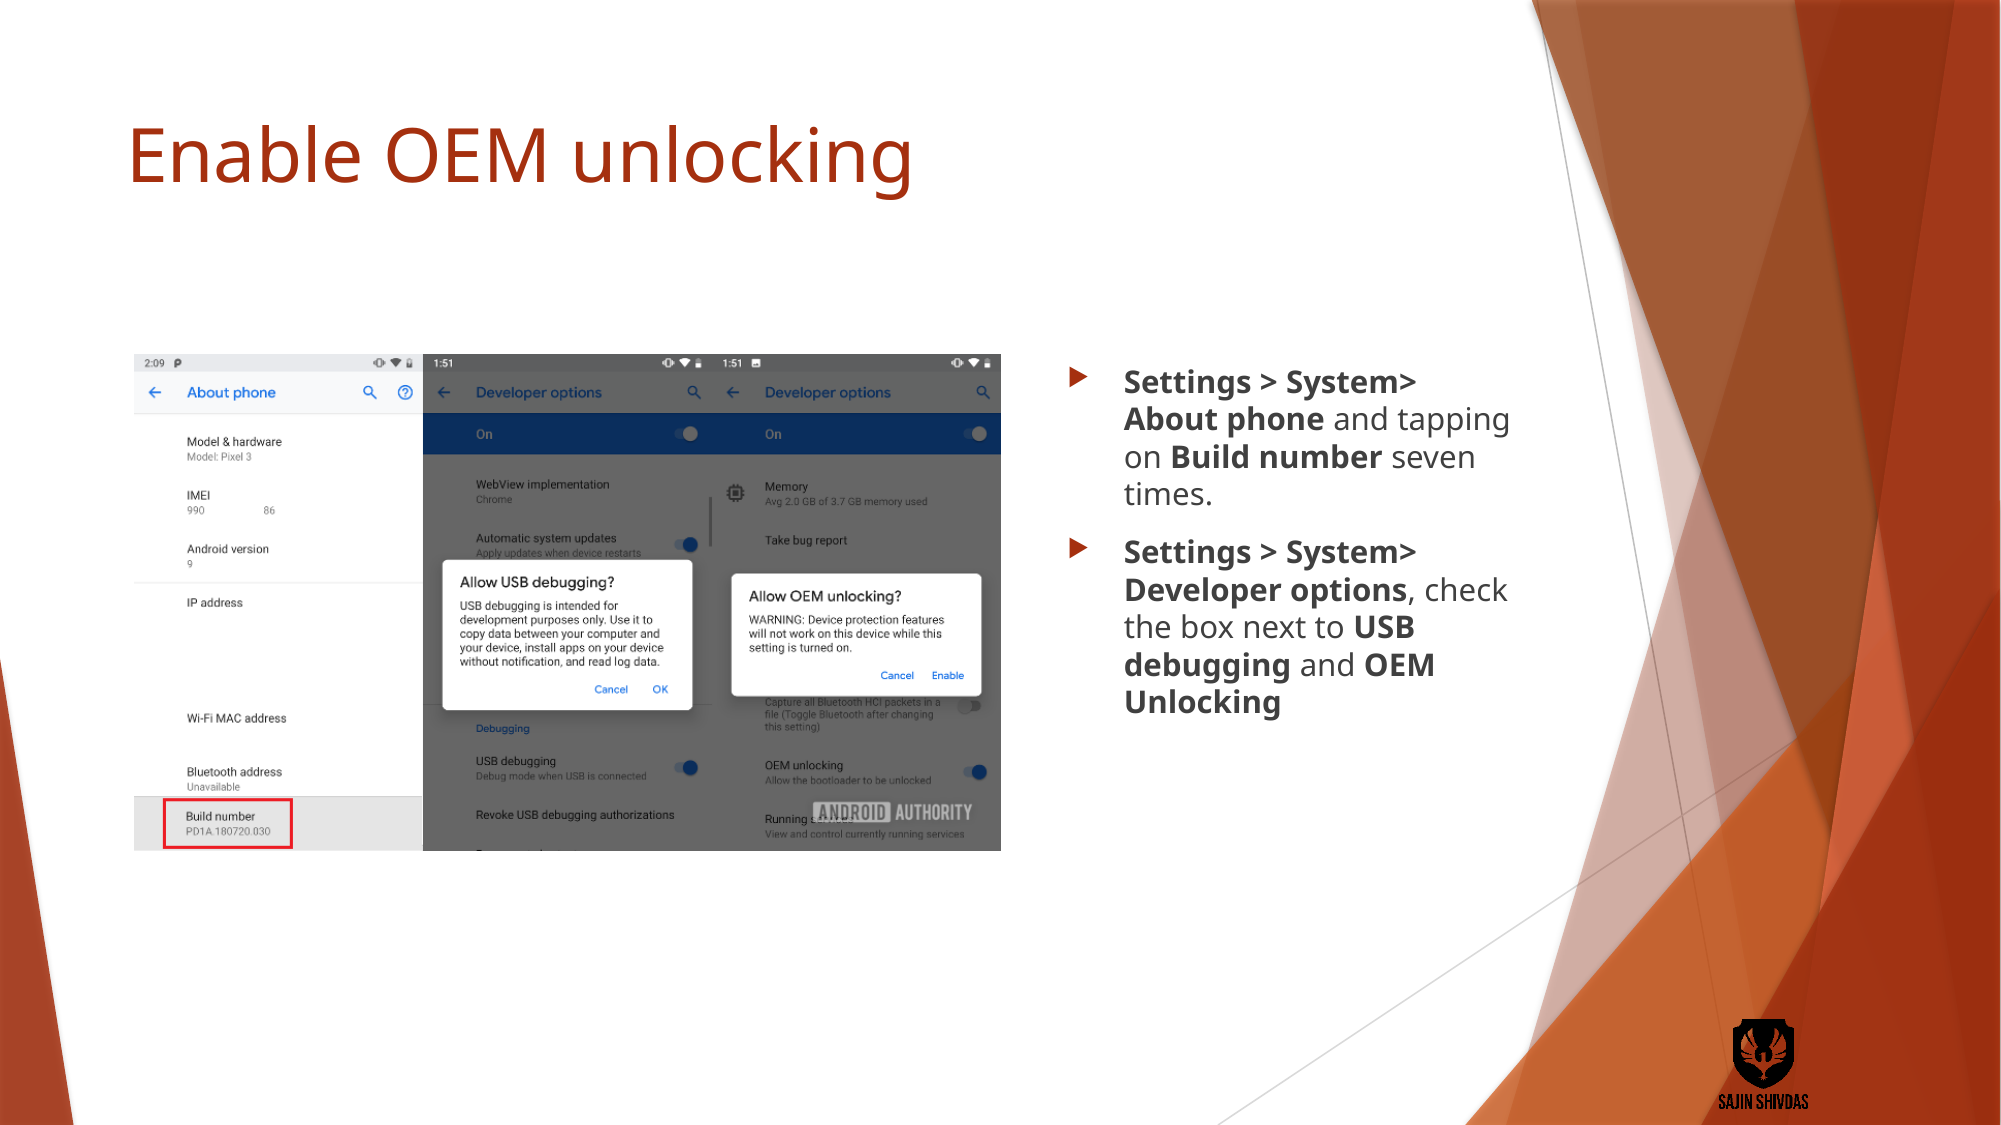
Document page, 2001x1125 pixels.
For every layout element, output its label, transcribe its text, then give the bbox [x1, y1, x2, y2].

list Settings > System> About phone and tapping on Build number seven times. Settings > System> Developer options, check the box next to USB debugging and OEM Unlocking [1052, 354, 1533, 992]
title Enable OEM unlocking [111, 99, 1522, 317]
picture [133, 353, 1002, 851]
picture [1708, 1009, 1821, 1121]
